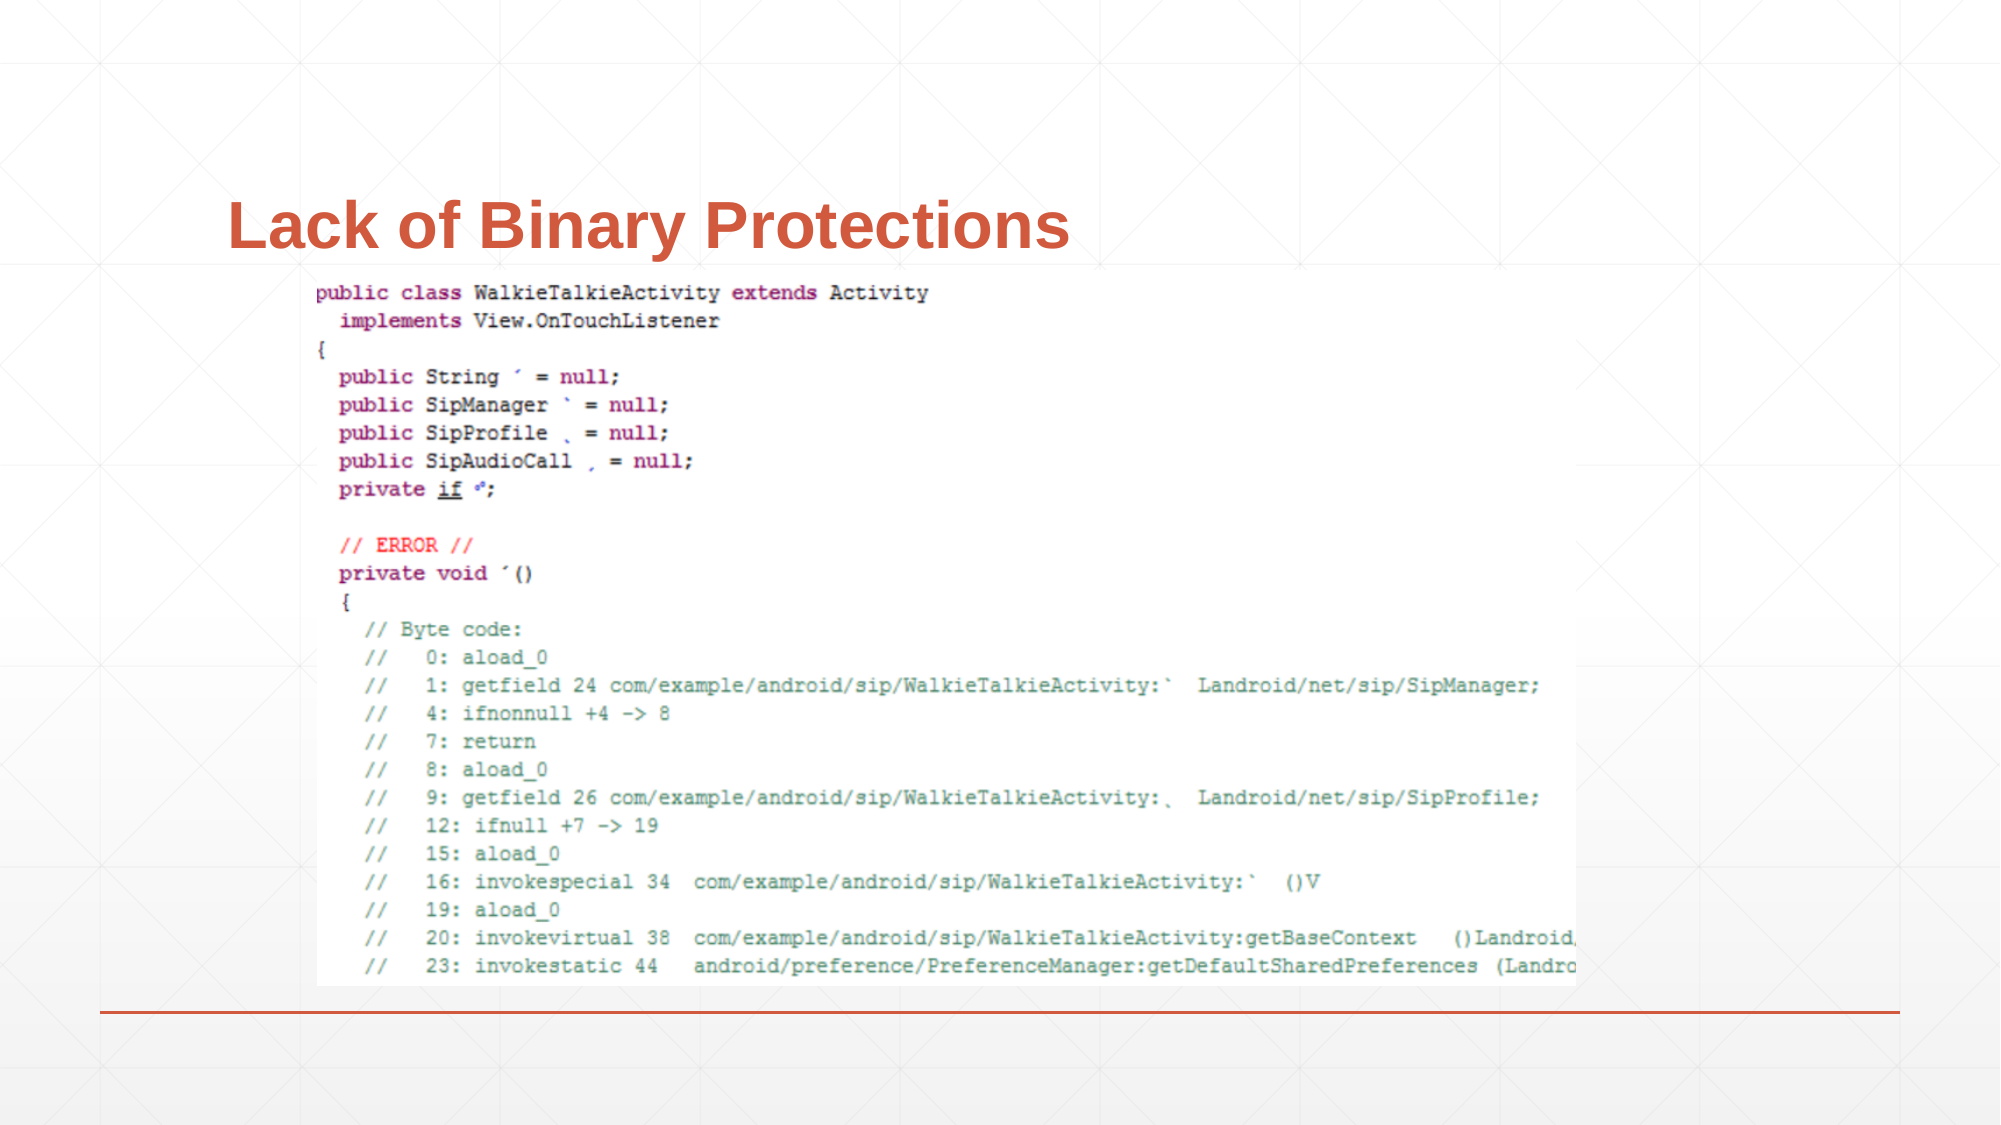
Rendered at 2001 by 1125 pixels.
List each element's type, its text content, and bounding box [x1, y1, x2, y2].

picture [317, 270, 1576, 986]
title Lack of Binary Protections [212, 82, 1788, 271]
